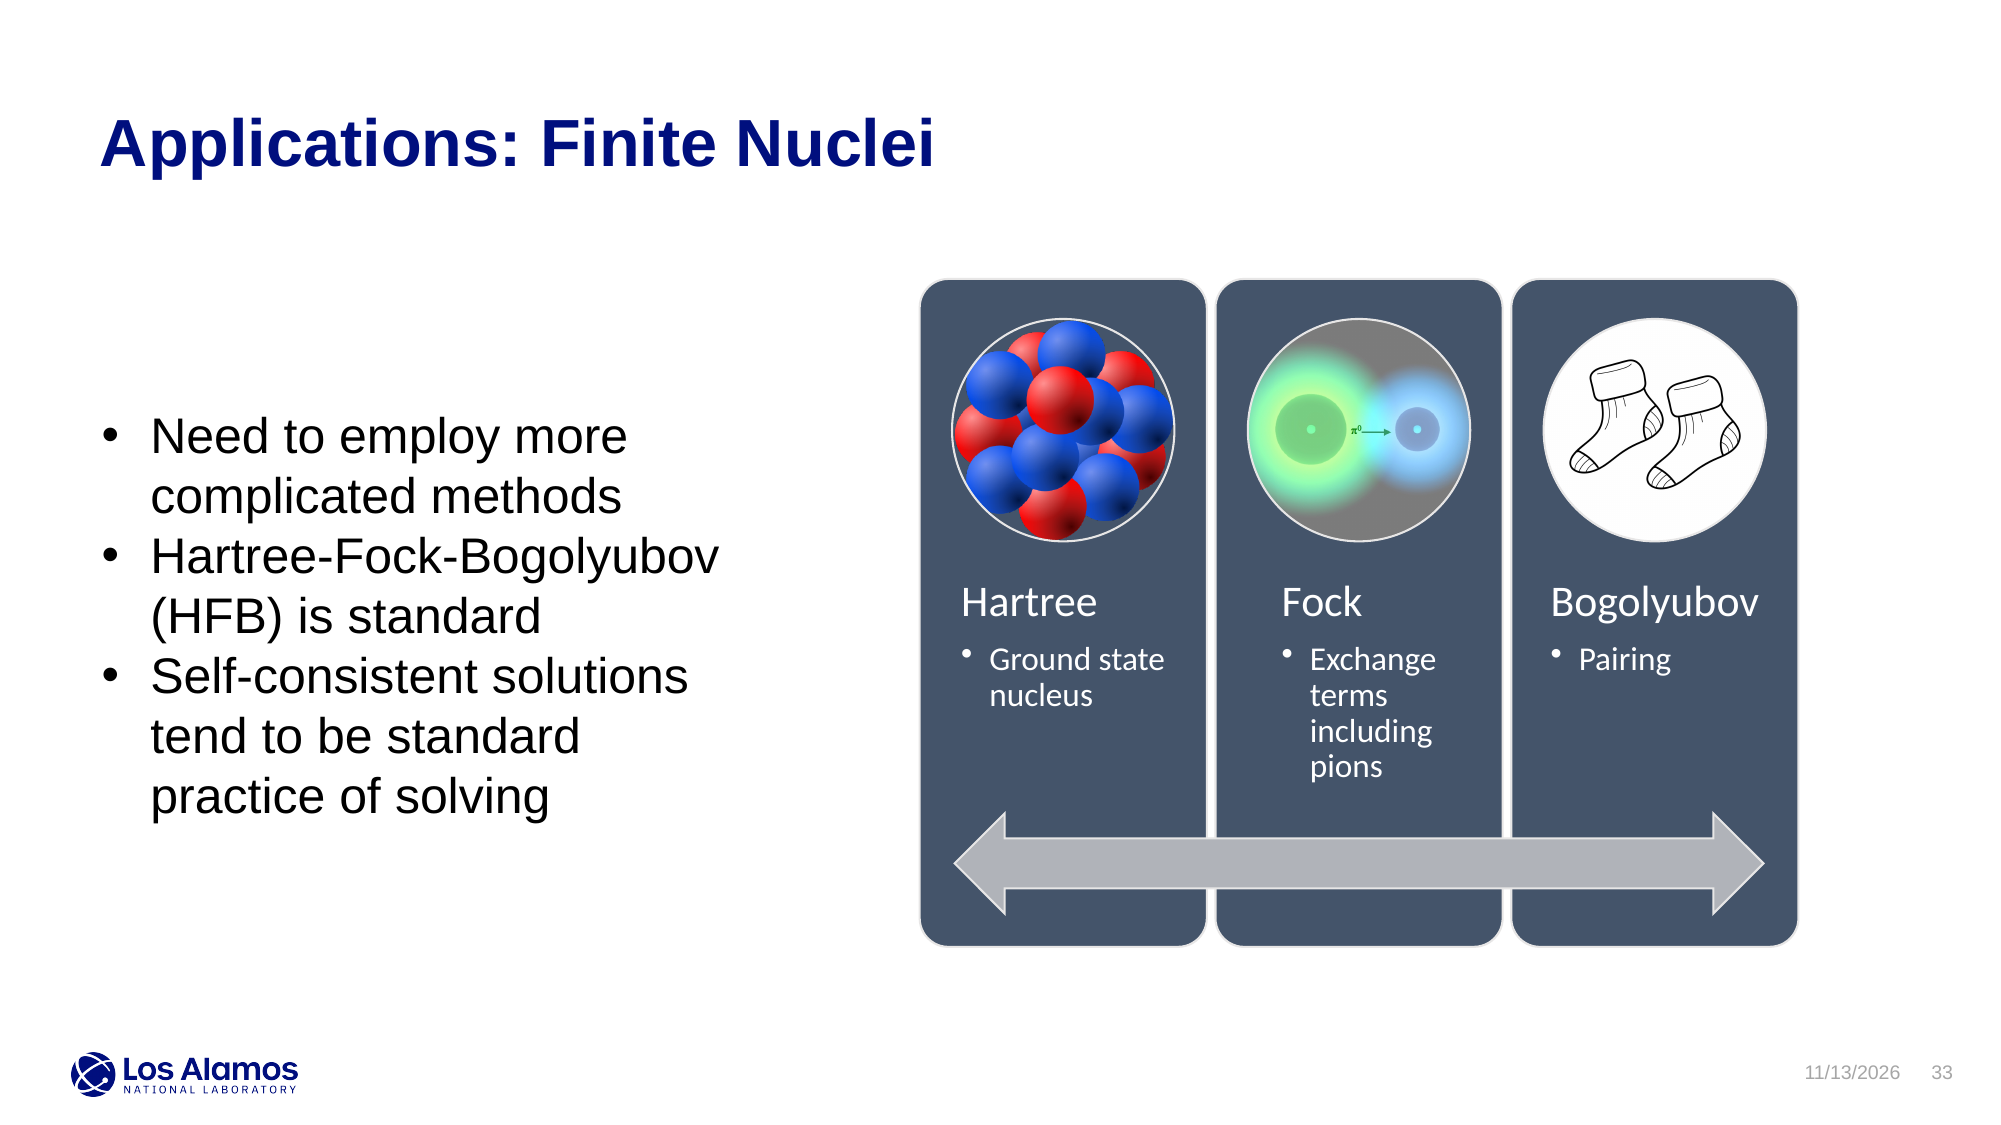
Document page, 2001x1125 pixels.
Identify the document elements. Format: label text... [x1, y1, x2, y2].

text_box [919, 278, 1799, 947]
picture [71, 1052, 298, 1097]
title Applications: Finite Nuclei [99, 99, 1900, 246]
list Need to employ more complicated methods Hartree-Fock-Bogolyubov (HFB) is standard Self-consistent solutions tend to be standard practice of solving [99, 249, 731, 978]
